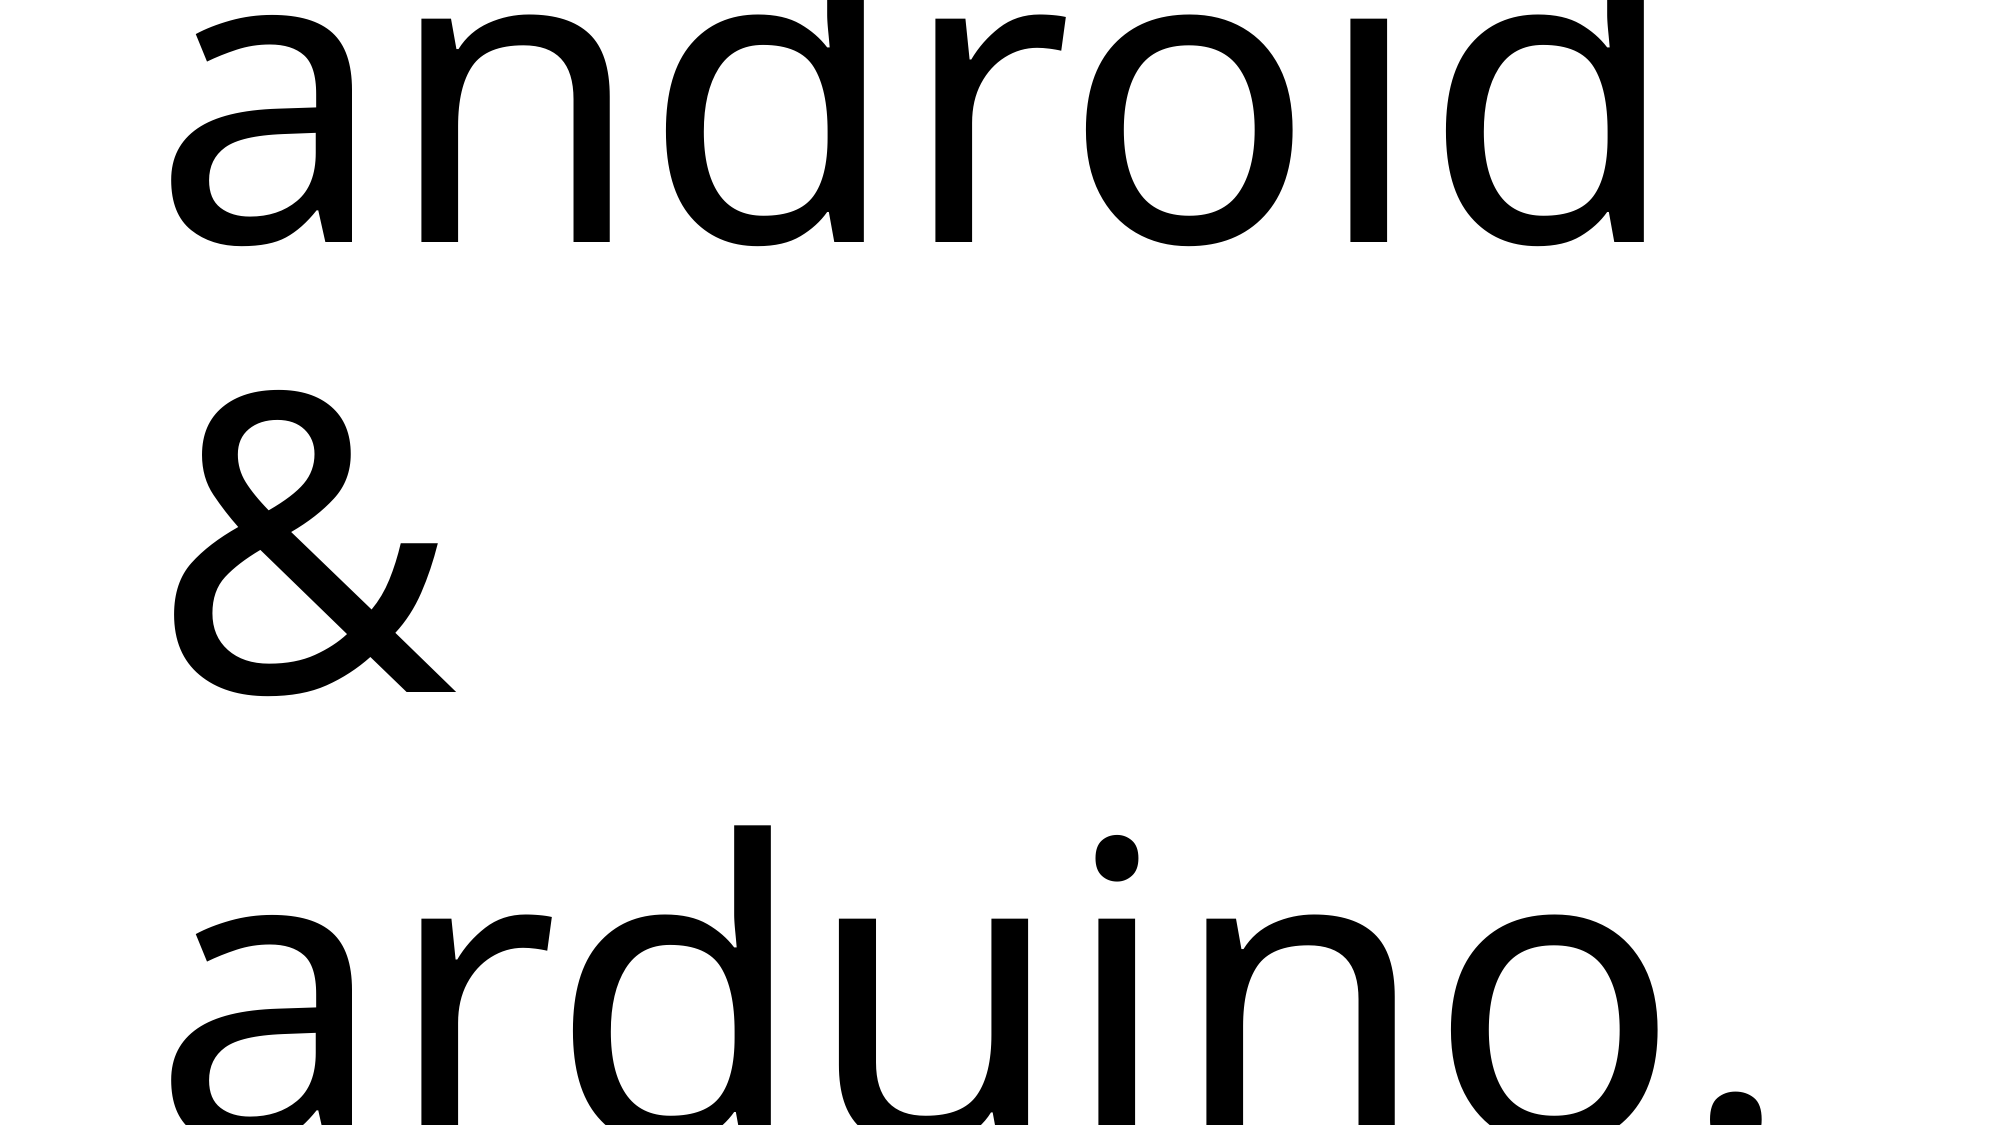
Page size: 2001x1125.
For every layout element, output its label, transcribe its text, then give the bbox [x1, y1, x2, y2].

title android& arduino. [137, 59, 1863, 1055]
